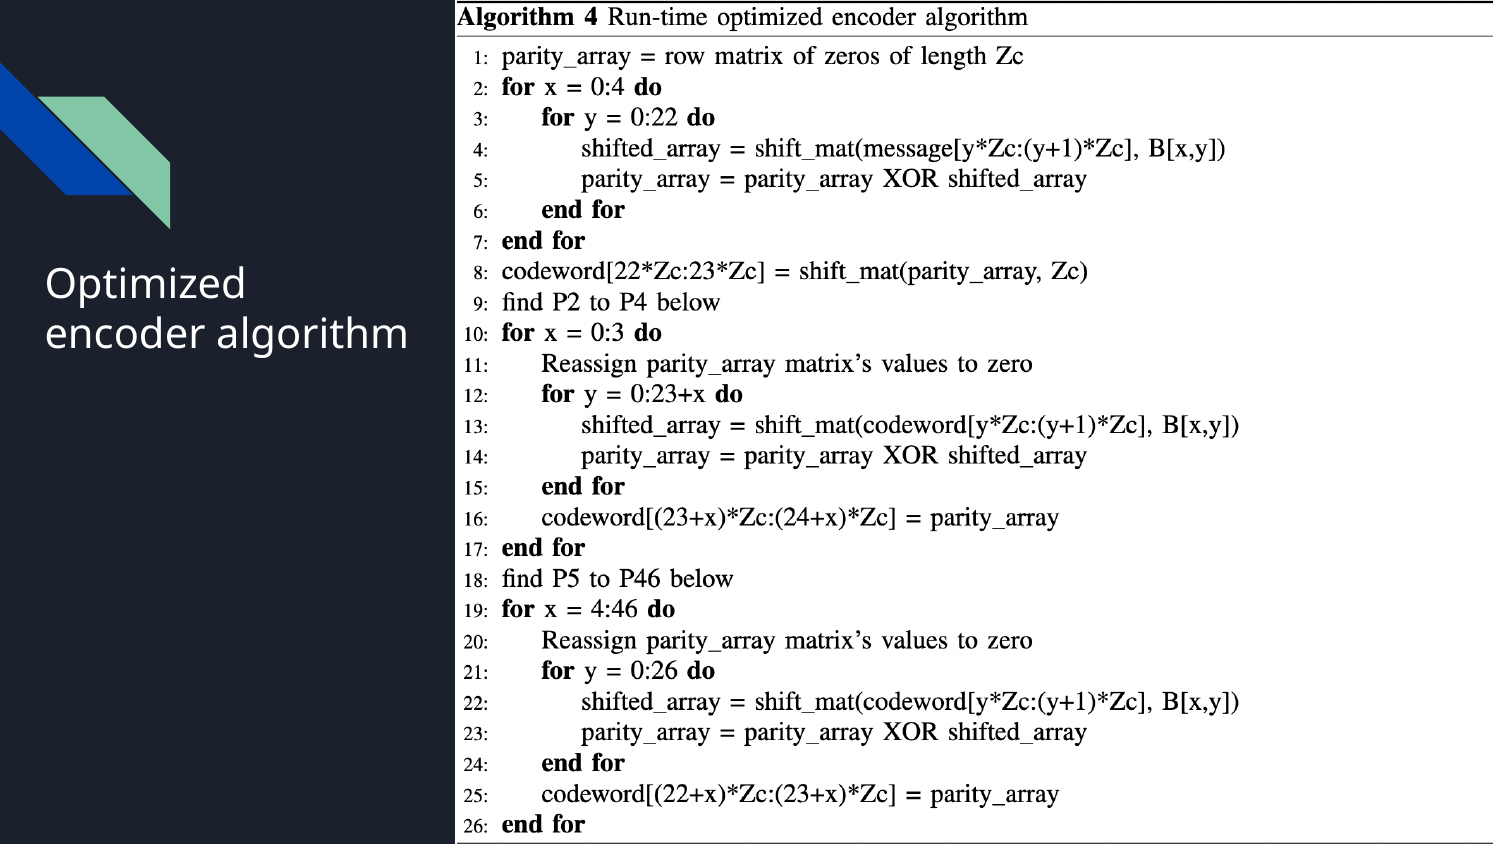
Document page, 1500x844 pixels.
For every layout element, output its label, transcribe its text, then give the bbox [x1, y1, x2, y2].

picture [455, 0, 1500, 844]
text_box Optimized encoder algorithm [29, 241, 427, 372]
